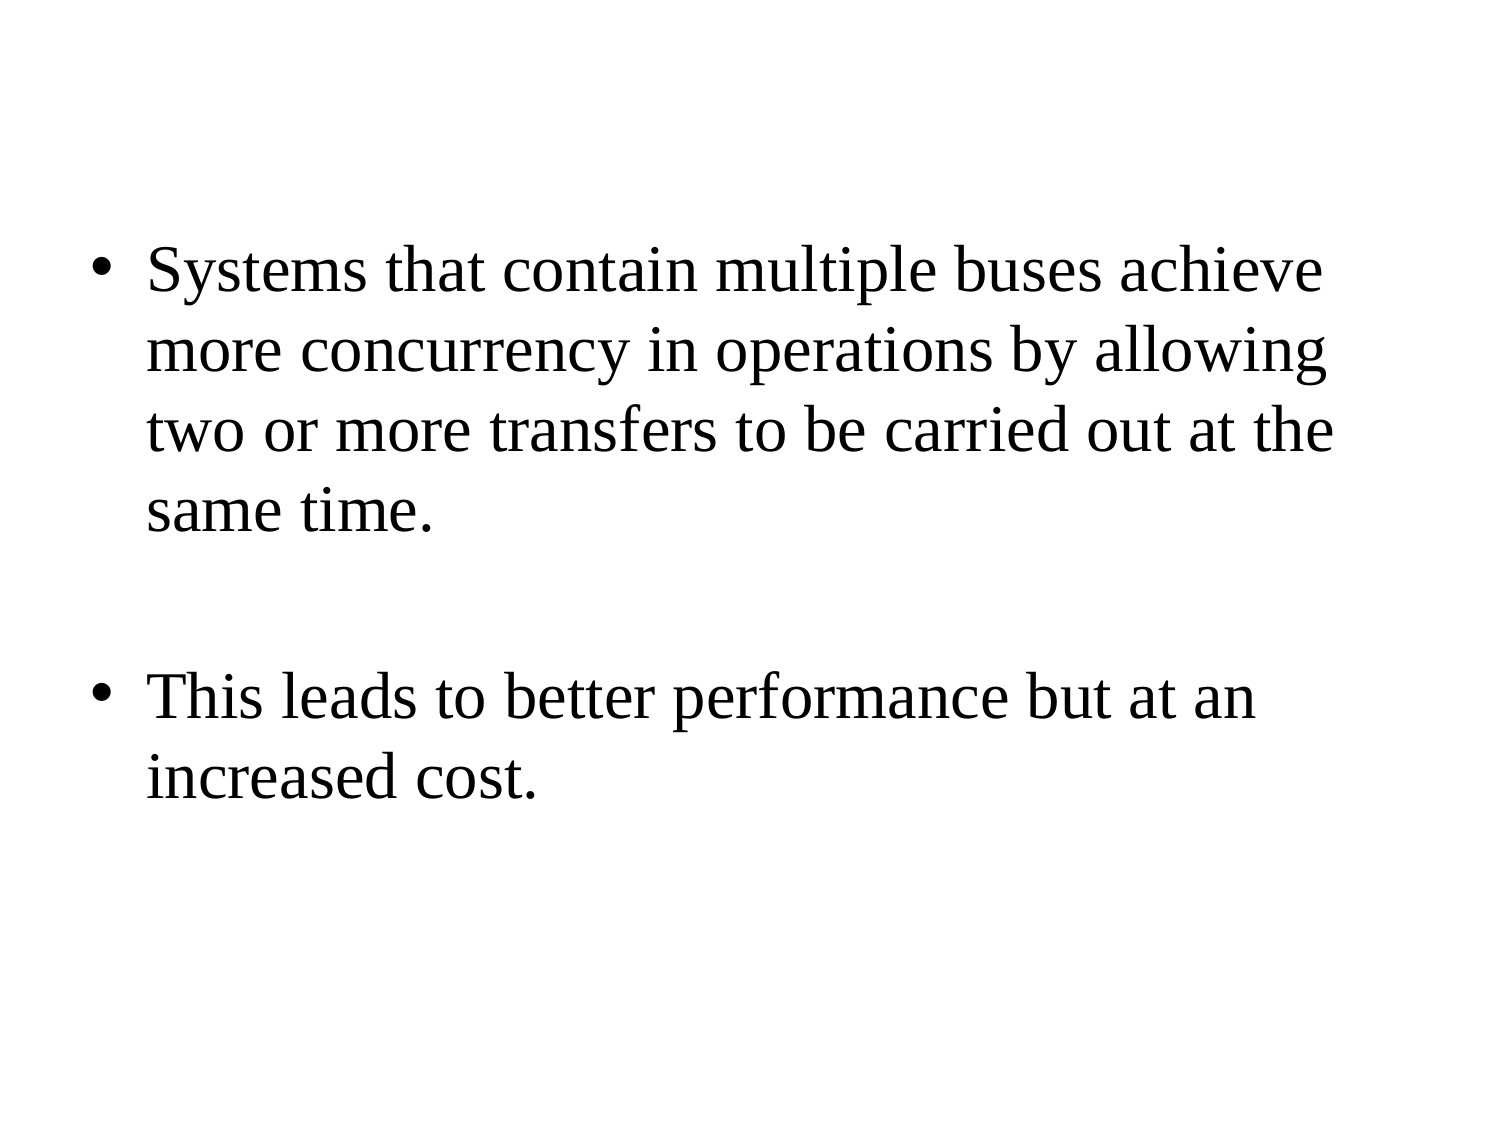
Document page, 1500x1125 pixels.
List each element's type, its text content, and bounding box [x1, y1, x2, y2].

list Systems that contain multiple buses achieve more concurrency in operations by allowing two or more transfers to be carried out at the same time. This leads to better performance but at an increased cost. [75, 30, 1425, 1005]
